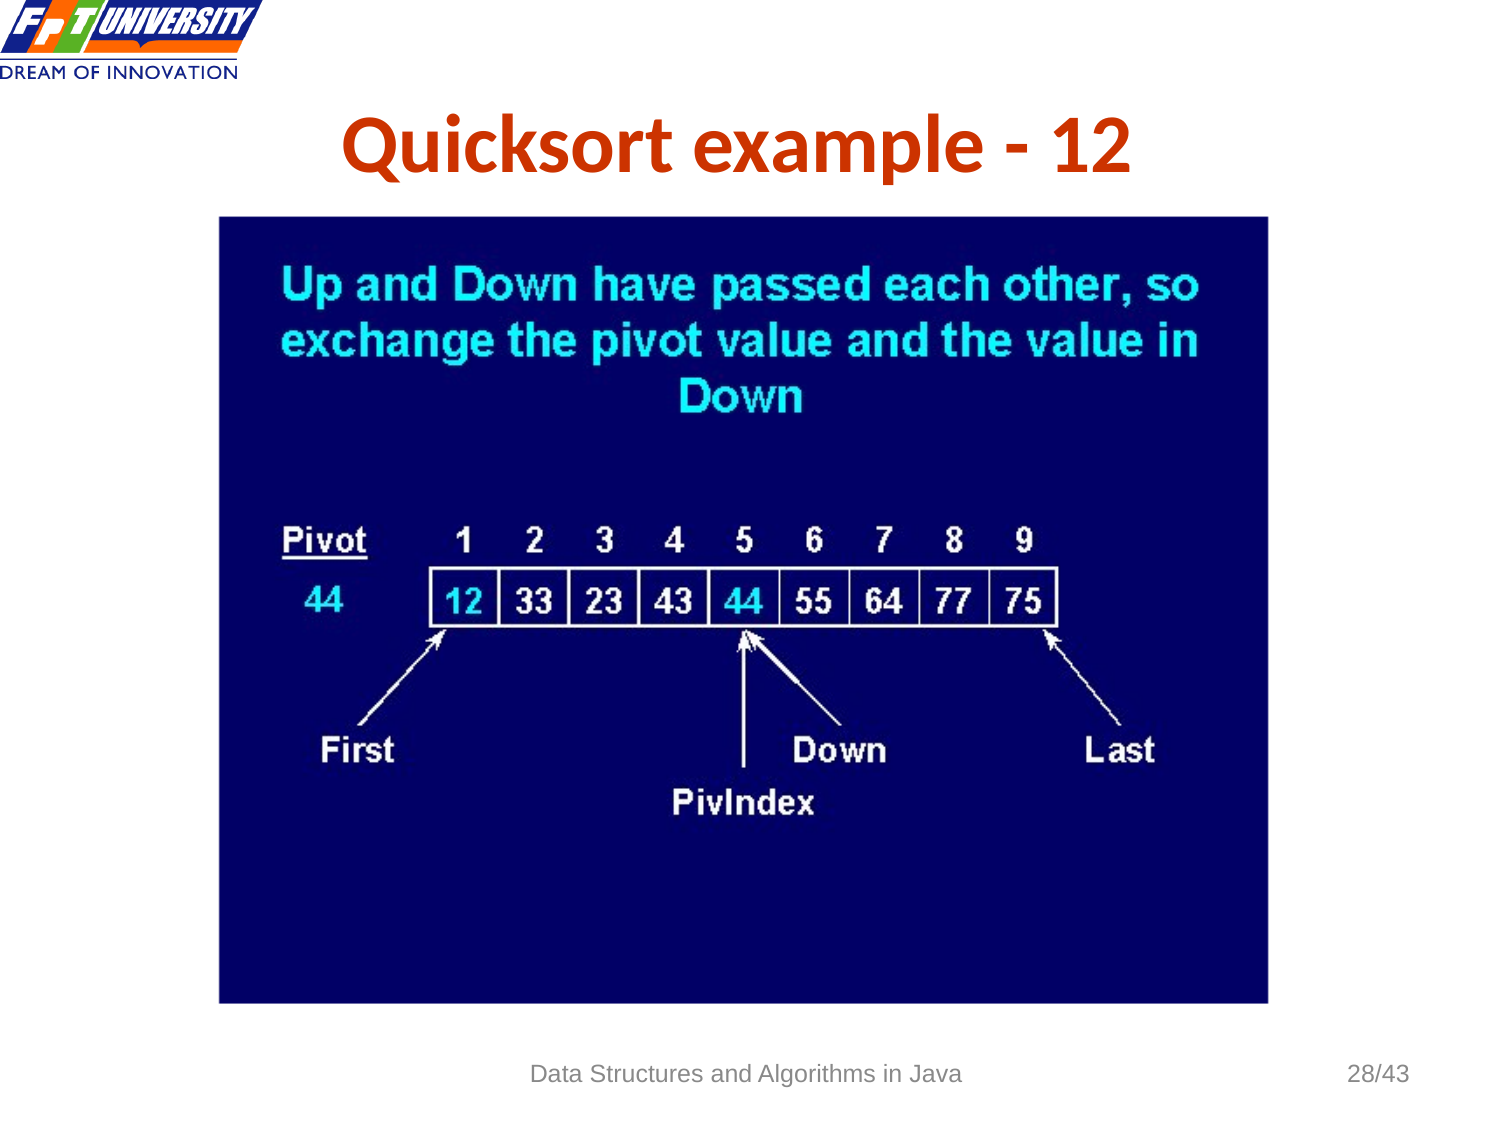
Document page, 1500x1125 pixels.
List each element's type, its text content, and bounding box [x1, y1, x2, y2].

slide_number 28/43 [1074, 1042, 1425, 1103]
picture [0, 0, 263, 79]
picture [212, 212, 1276, 1010]
footer Data Structures and Algorithms in Java [474, 1042, 1025, 1103]
title Quicksort example - 12 [237, 37, 1238, 210]
